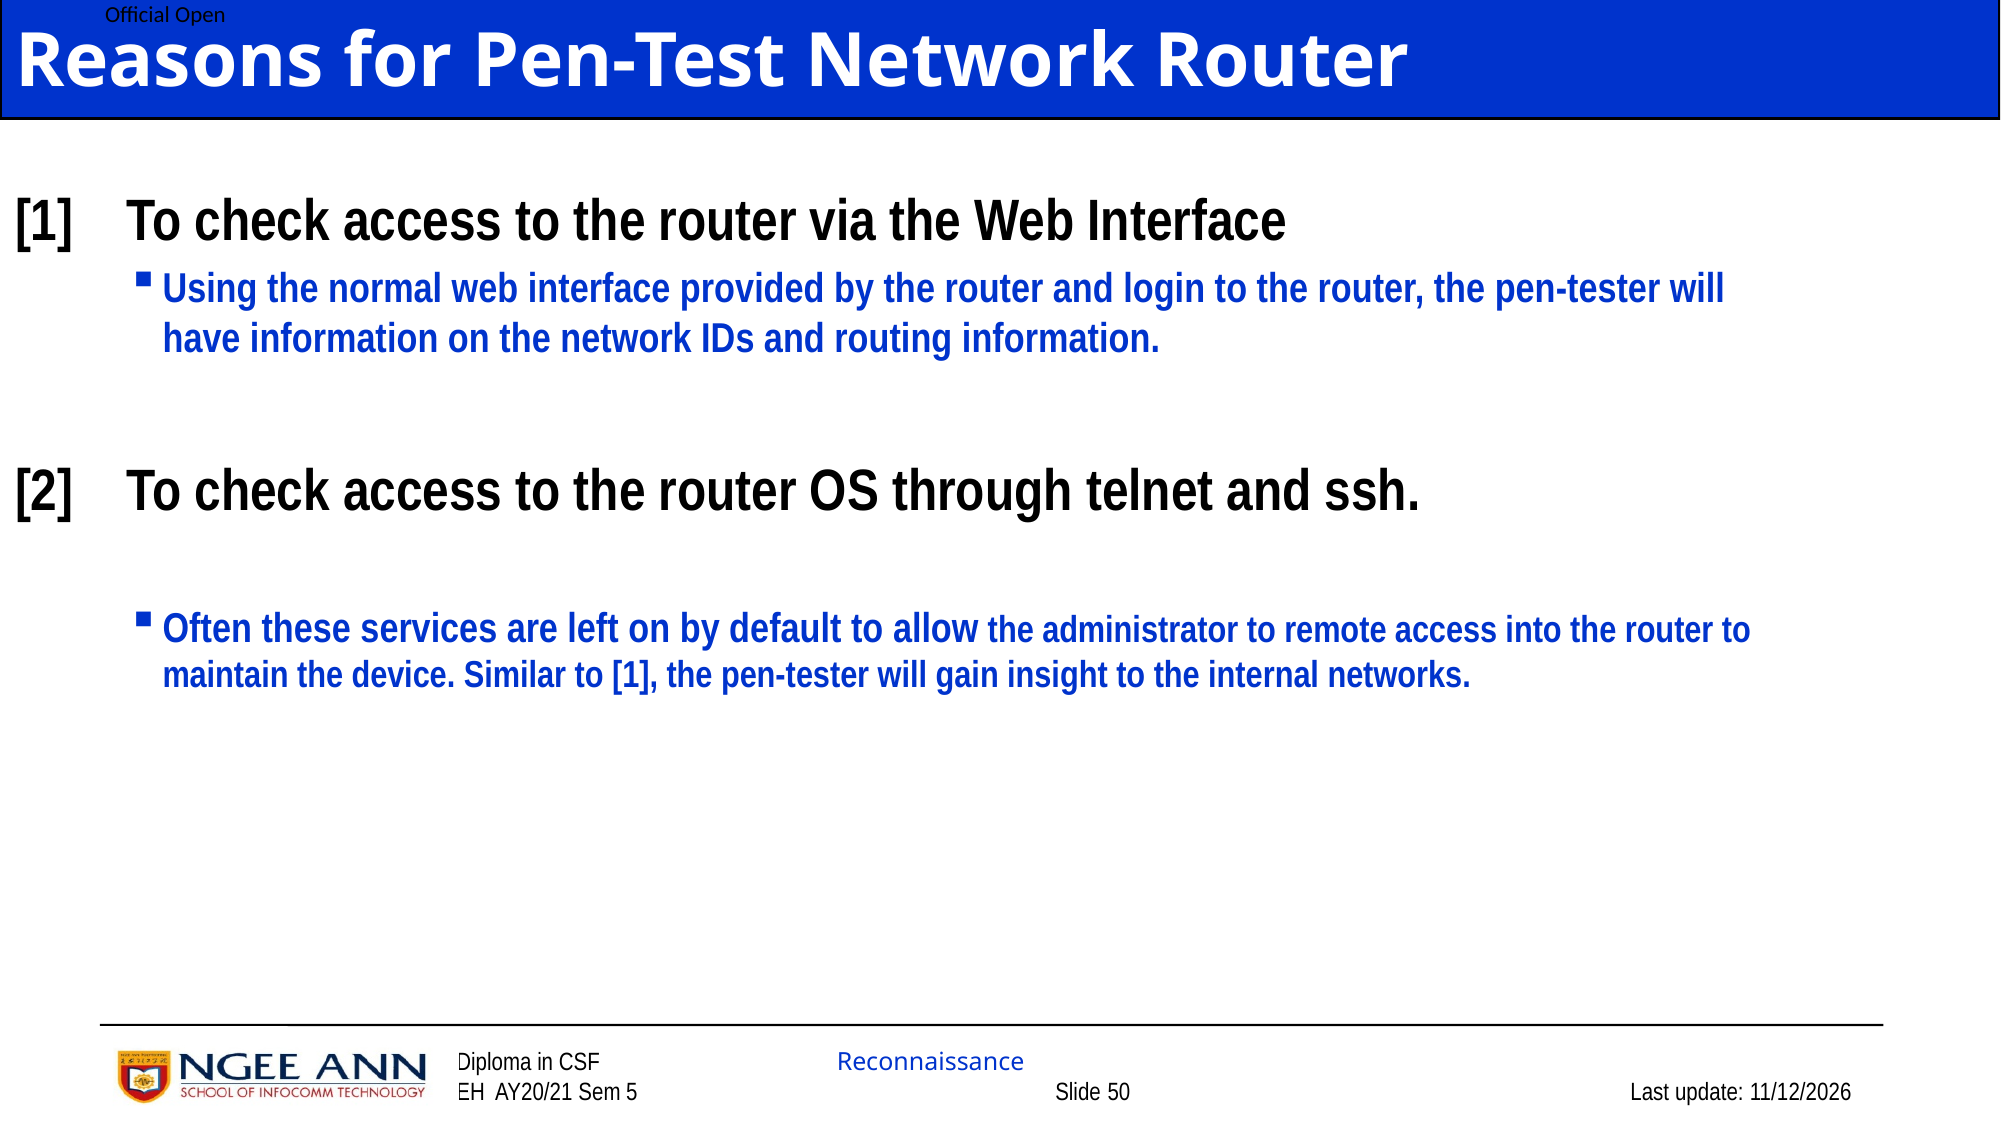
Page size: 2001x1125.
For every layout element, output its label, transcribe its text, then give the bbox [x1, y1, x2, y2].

list [1] To check access to the router via the Web Interface Using the normal web interface provided by the router and login to the router, the pen-tester will have information on the network IDs and routing information. [2] To check access to the router OS through telnet and ssh. Often these services are left on by default to allow the administrator to remote access into the router to maintain the device. Similar to [1], the pen-tester will gain insight to the internal networks. [0, 174, 1784, 1025]
title Reasons for Pen-Test Network Router [0, 0, 1969, 115]
picture [83, 1028, 459, 1125]
